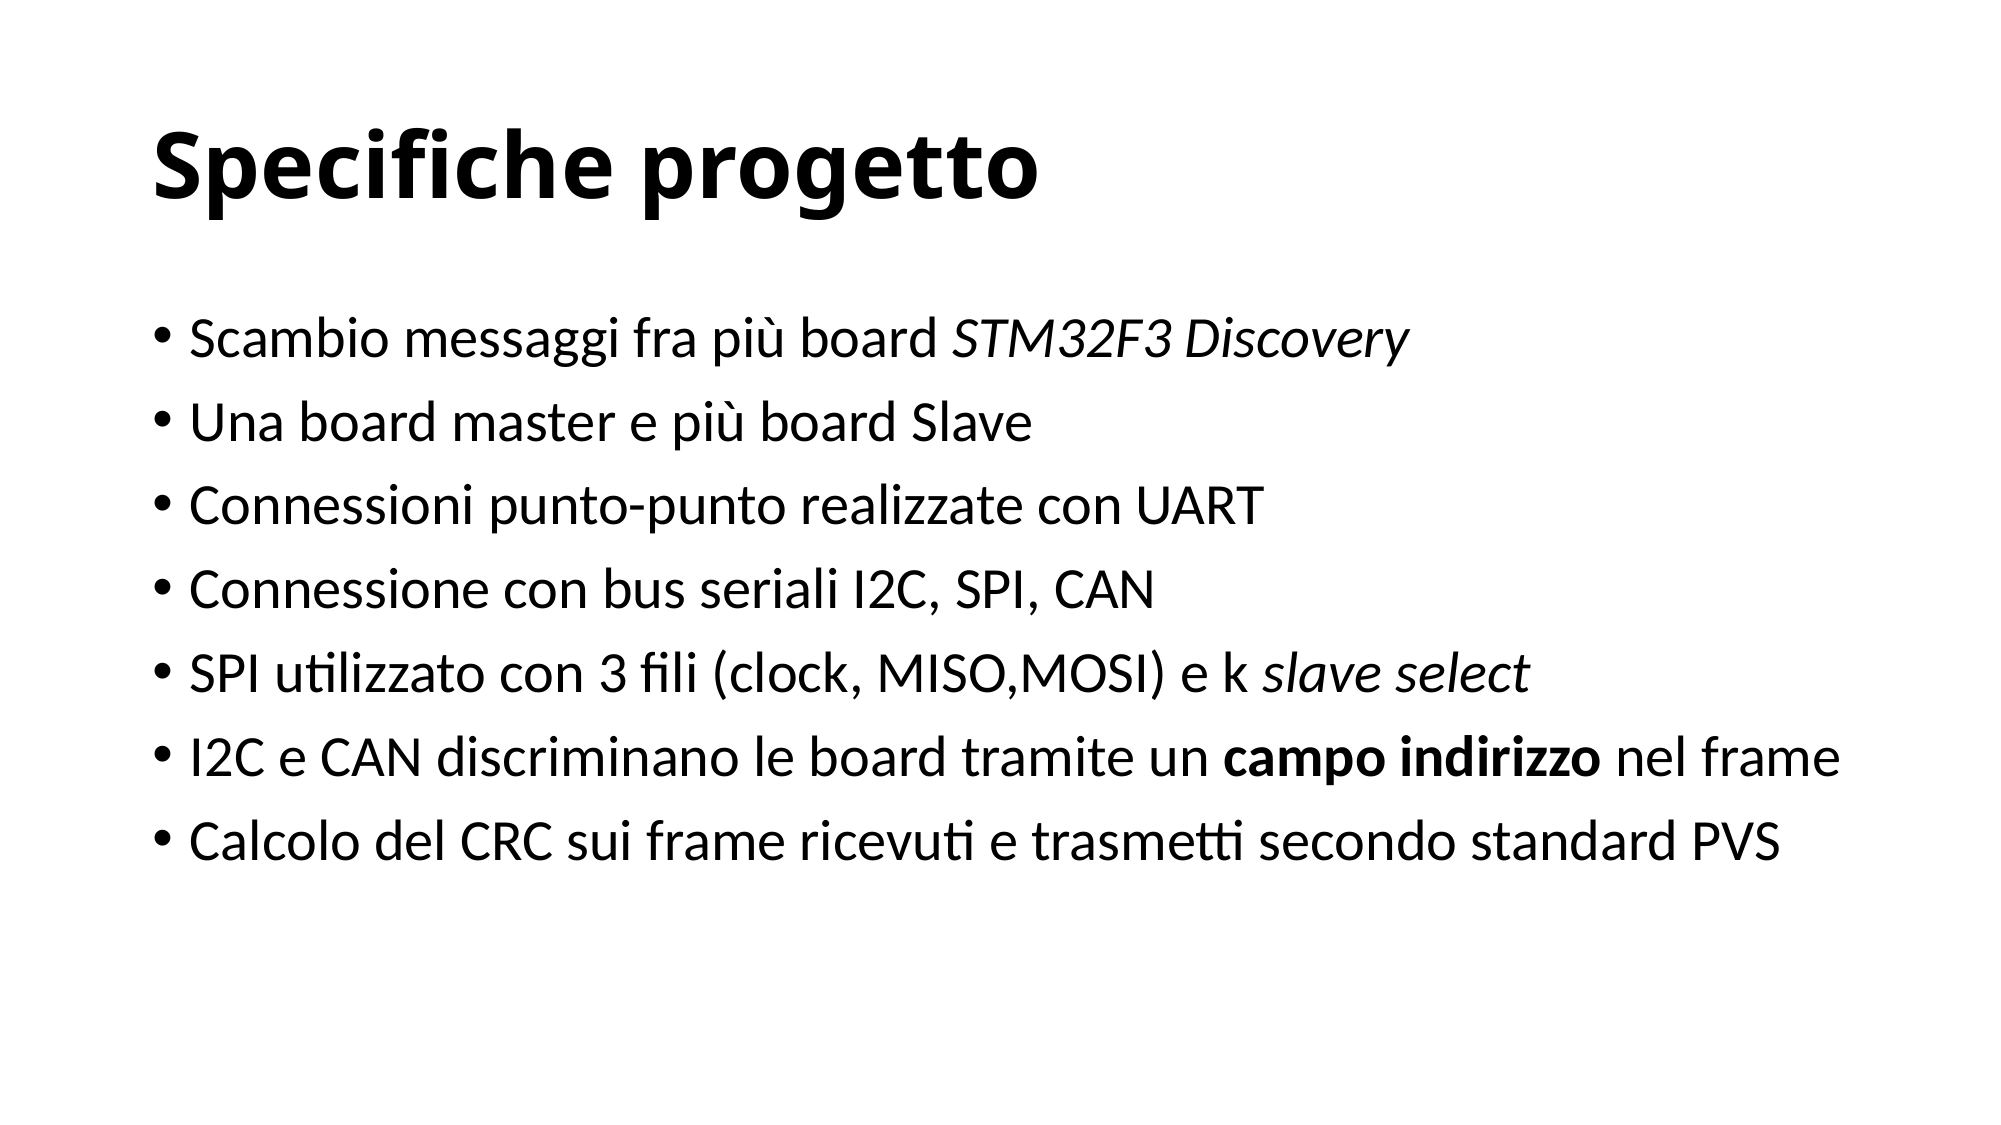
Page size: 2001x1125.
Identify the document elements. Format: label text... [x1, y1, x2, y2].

title Specifiche progetto [137, 59, 1863, 278]
list Scambio messaggi fra più board STM32F3 Discovery Una board master e più board Slave Connessioni punto-punto realizzate con UART Connessione con bus seriali I2C, SPI, CAN SPI utilizzato con 3 fili (clock, MISO,MOSI) e k slave select I2C e CAN discriminano le board tramite un campo indirizzo nel frame Calcolo del CRC sui frame ricevuti e trasmetti secondo standard PVS [137, 299, 1863, 1014]
